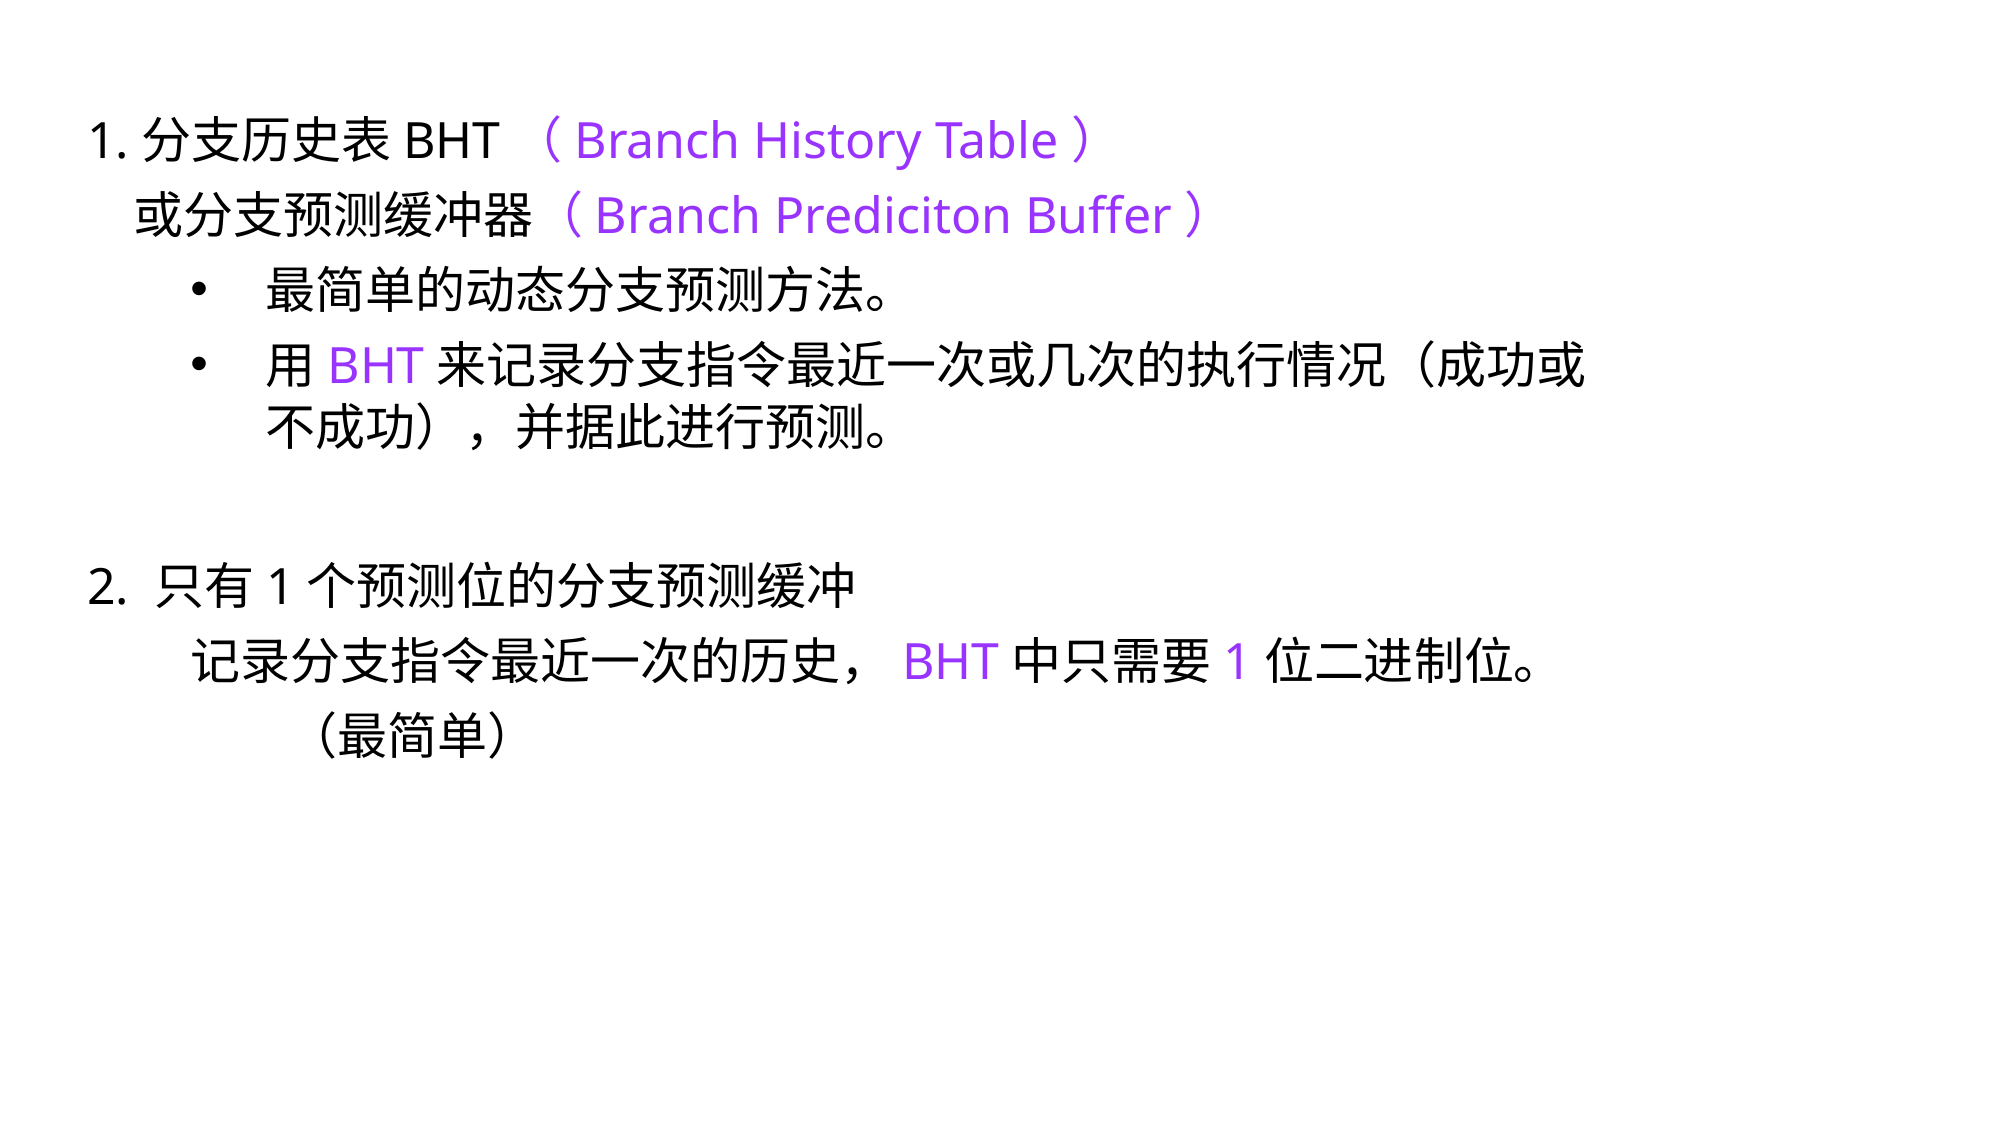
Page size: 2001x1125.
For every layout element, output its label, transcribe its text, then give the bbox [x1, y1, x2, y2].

list 1.分支历史表BHT（Branch History Table） 或分支预测缓冲器（Branch Prediciton Buffer） 最简单的动态分支预测方法。 用BHT来记录分支指令最近一次或几次的执行情况（成功或不成功），并据此进行预测。 2. 只有1个预测位的分支预测缓冲 记录分支指令最近一次的历史，BHT中只需要1位二进制位。 （最简单） [72, 98, 1611, 996]
